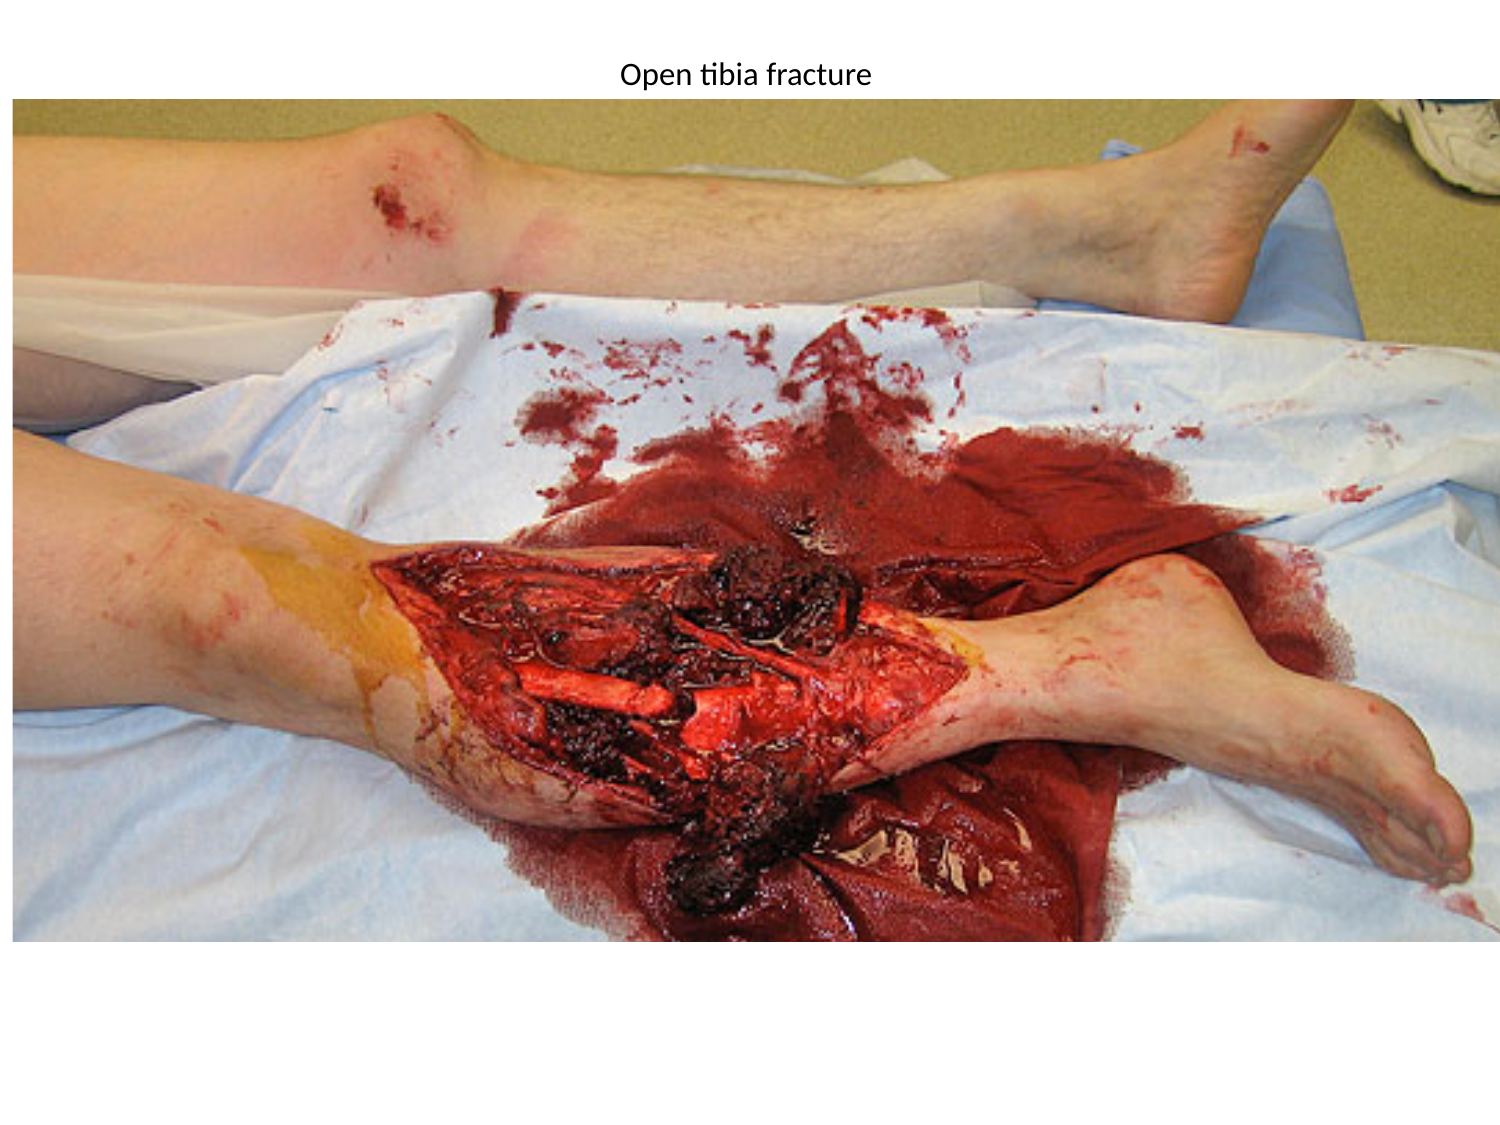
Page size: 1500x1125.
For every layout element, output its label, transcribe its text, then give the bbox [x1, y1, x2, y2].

title Open tibia fracture [75, 45, 1425, 98]
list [12, 99, 1500, 942]
